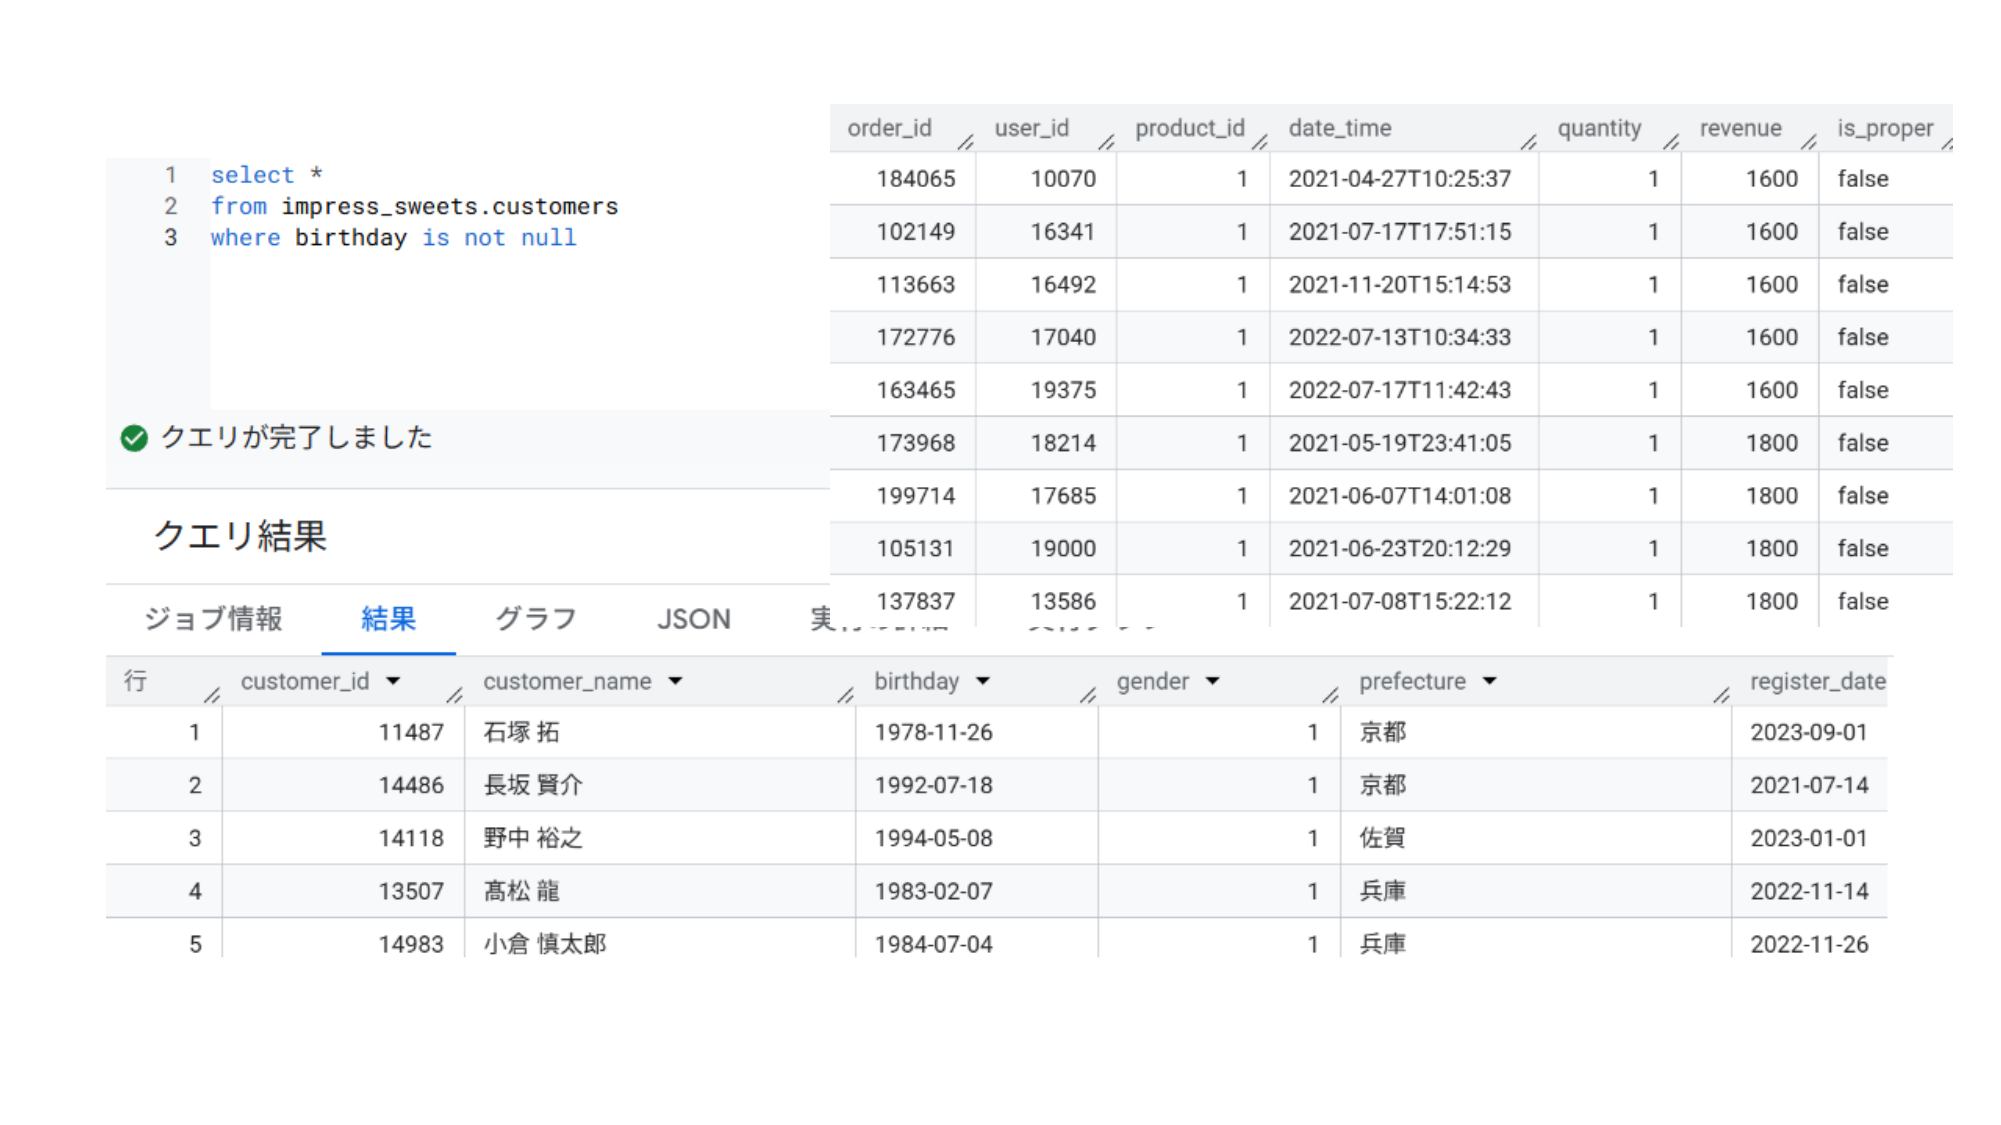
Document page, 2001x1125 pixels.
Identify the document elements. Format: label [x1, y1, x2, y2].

picture [106, 104, 1954, 967]
